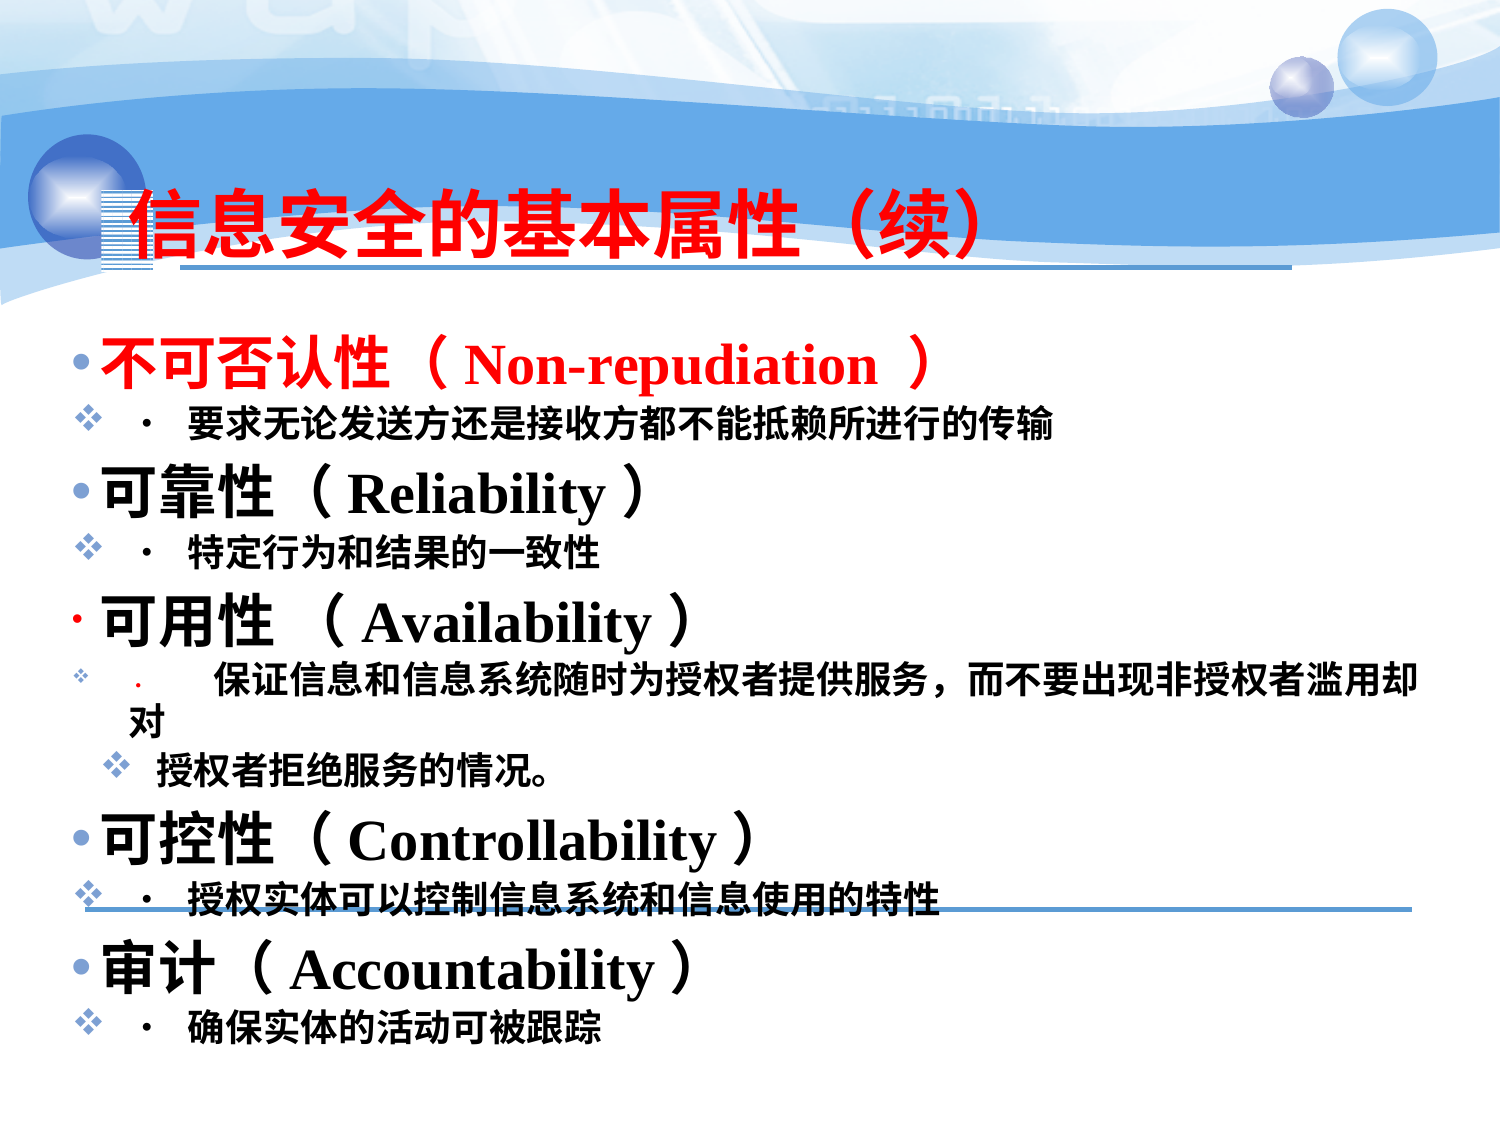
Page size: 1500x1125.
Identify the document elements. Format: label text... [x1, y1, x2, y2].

text_box [101, 190, 121, 272]
list 不可否认性（Non-repudiation ） • 要求无论发送方还是接收方都不能抵赖所进行的传输 可靠性（Reliability） • 特定行为和结果的一致性 可用性 （Availability） • 保证信息和信息系统随时为授权者提供服务，而不要出现非授权者滥用却对 授权者拒绝服务的情况。 可控性（Controllability） • 授权实体可以控制信息系统和信息使用的特性 审计（Accountability） • 确保实体的活动可被跟踪 [70, 326, 1438, 1050]
title 信息安全的基本属性（续） [121, 144, 1032, 326]
picture [0, 0, 1500, 113]
